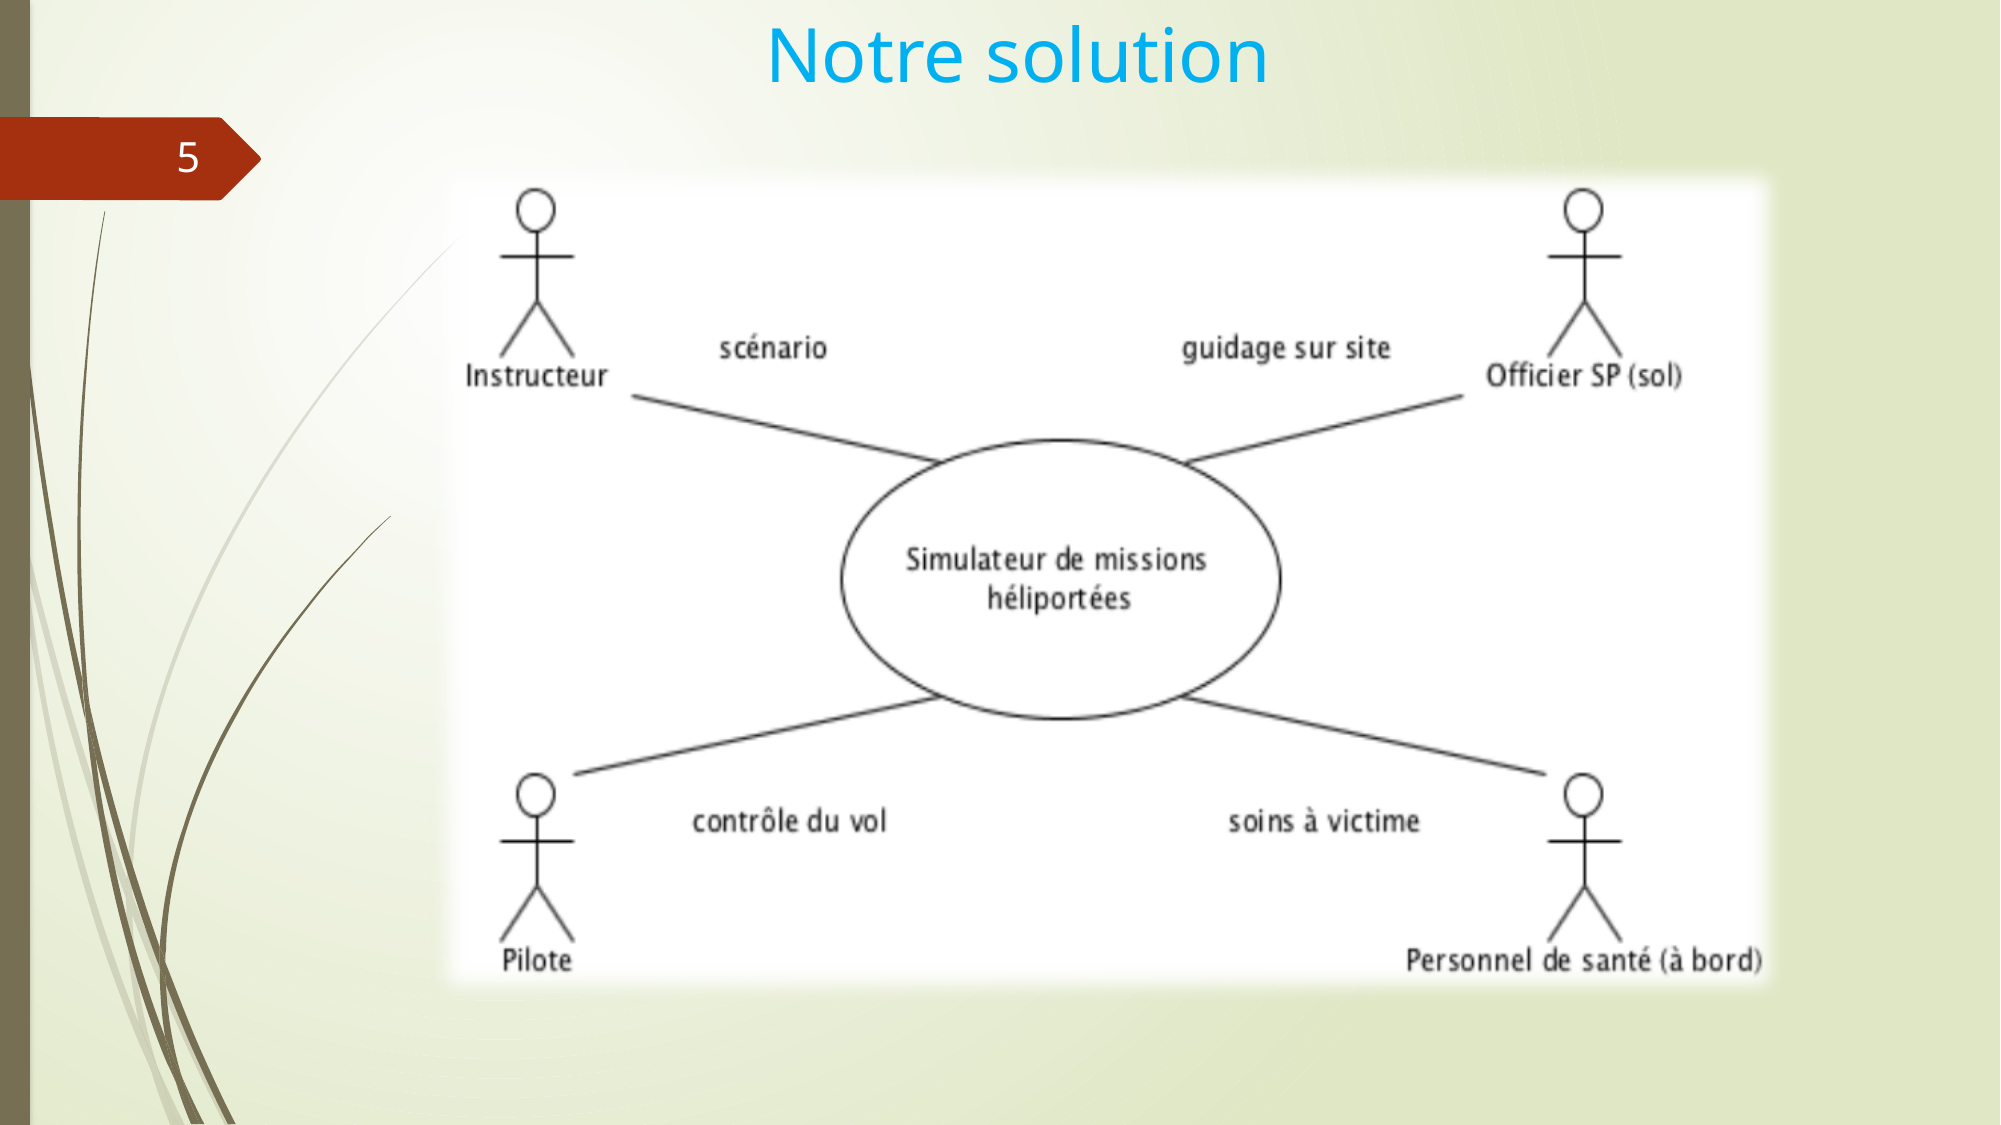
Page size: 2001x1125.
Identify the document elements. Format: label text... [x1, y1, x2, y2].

title Notre solution [750, 0, 2000, 211]
slide_number 5 [87, 129, 216, 190]
picture [428, 158, 1787, 1004]
